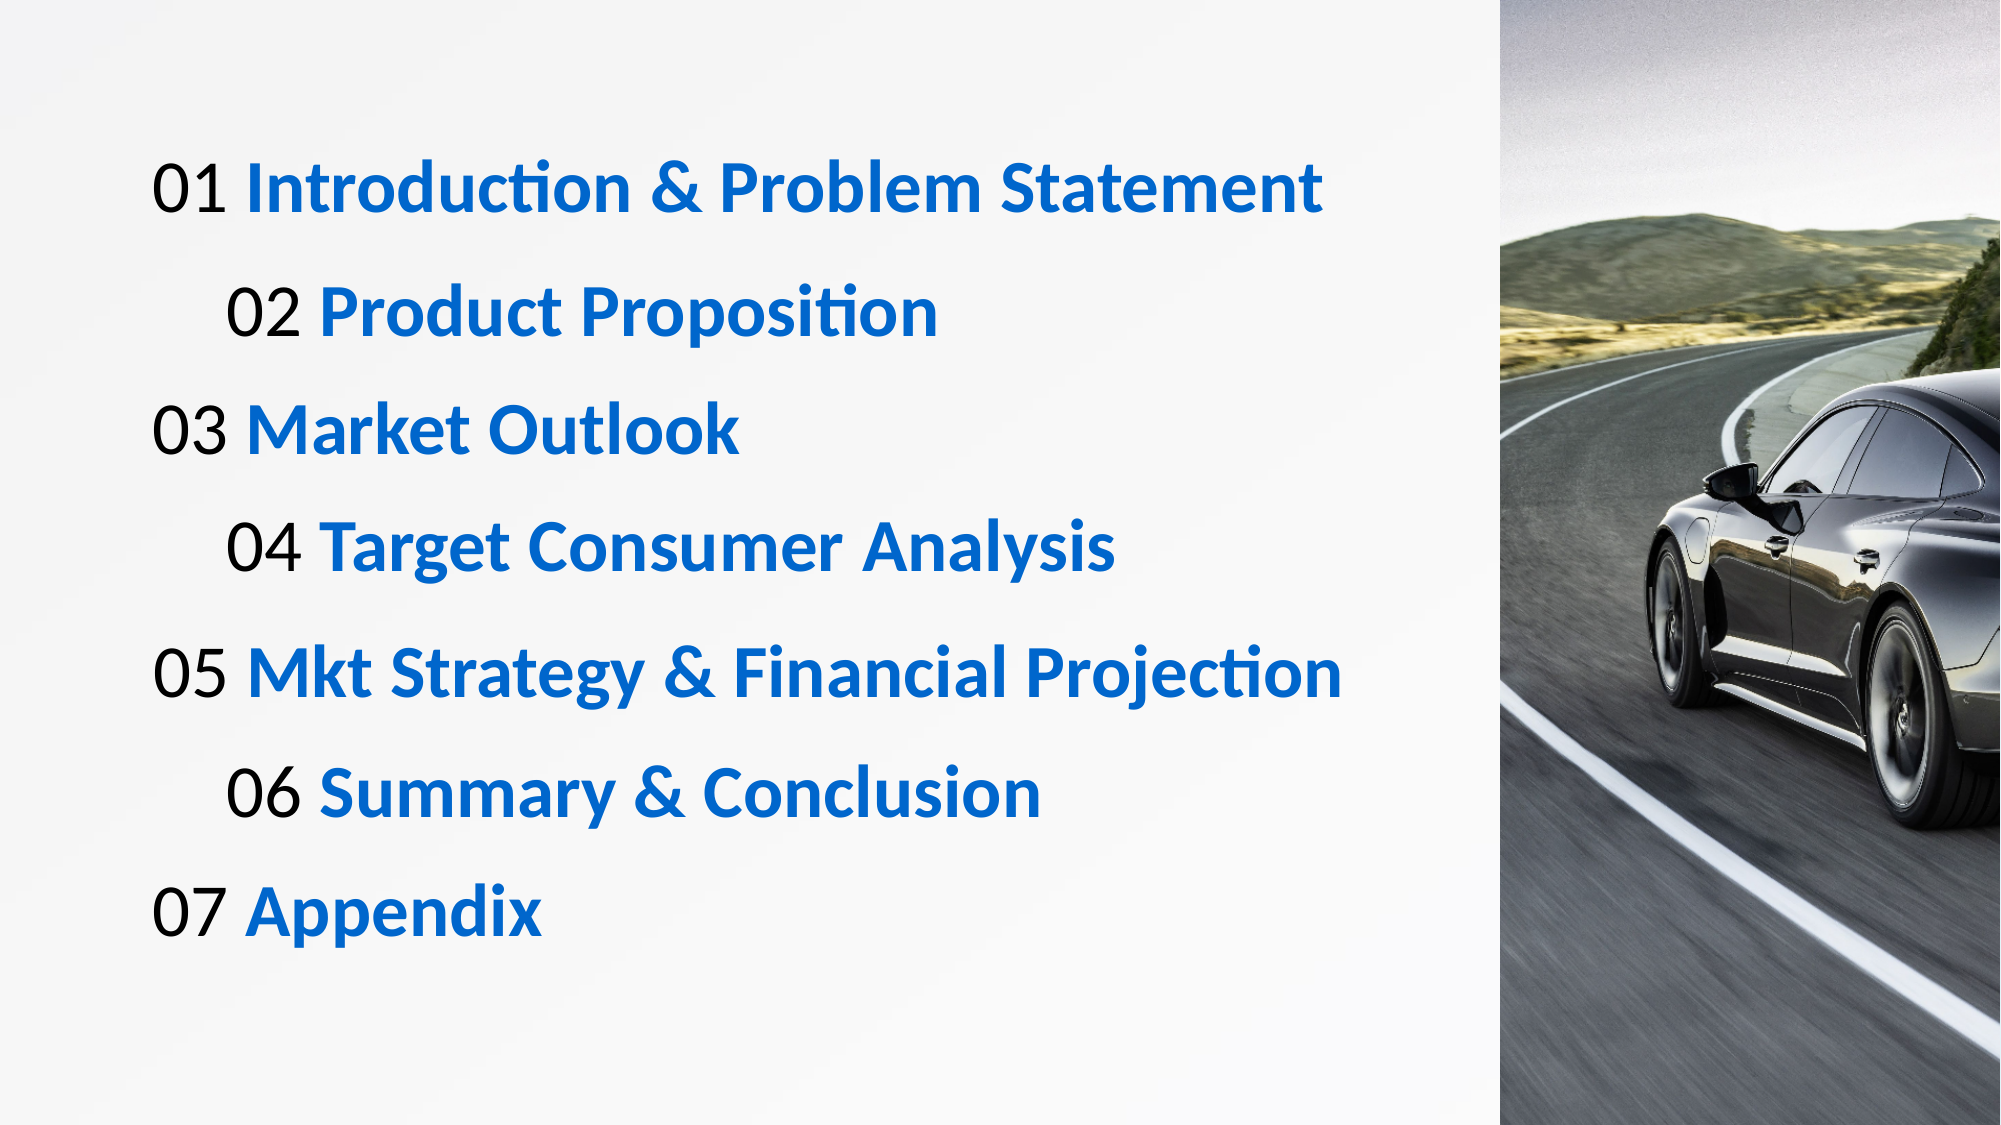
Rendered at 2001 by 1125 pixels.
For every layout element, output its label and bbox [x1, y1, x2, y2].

picture [0, 0, 2001, 1125]
text_box [137, 129, 1562, 961]
